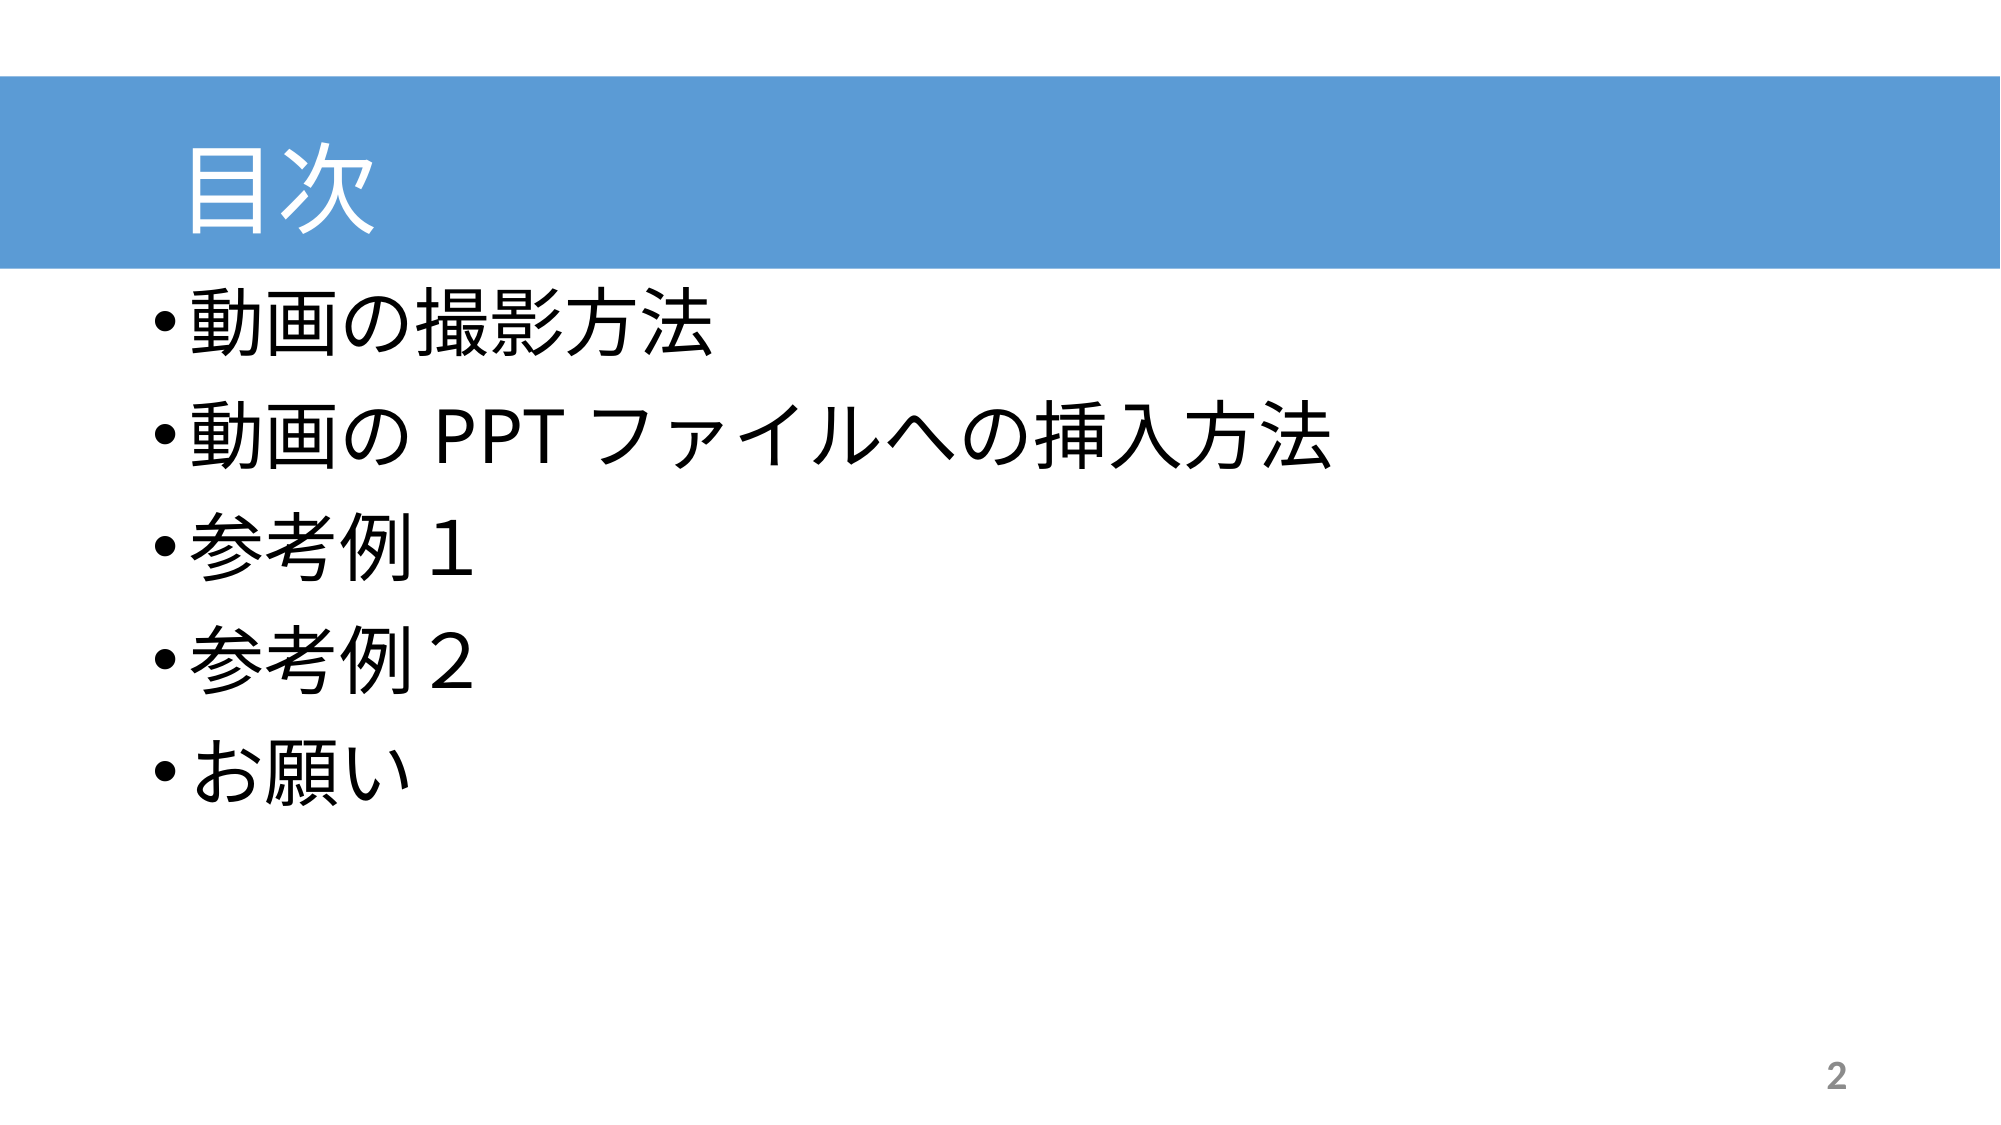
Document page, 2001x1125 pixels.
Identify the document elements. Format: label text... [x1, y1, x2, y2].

slide_number 2 [1412, 1042, 1863, 1103]
text_box 目次 [162, 84, 1888, 303]
list 動画の撮影方法 動画のPPTファイルへの挿入方法 参考例１ 参考例２ お願い [137, 283, 1863, 1125]
text_box [0, 75, 2000, 270]
